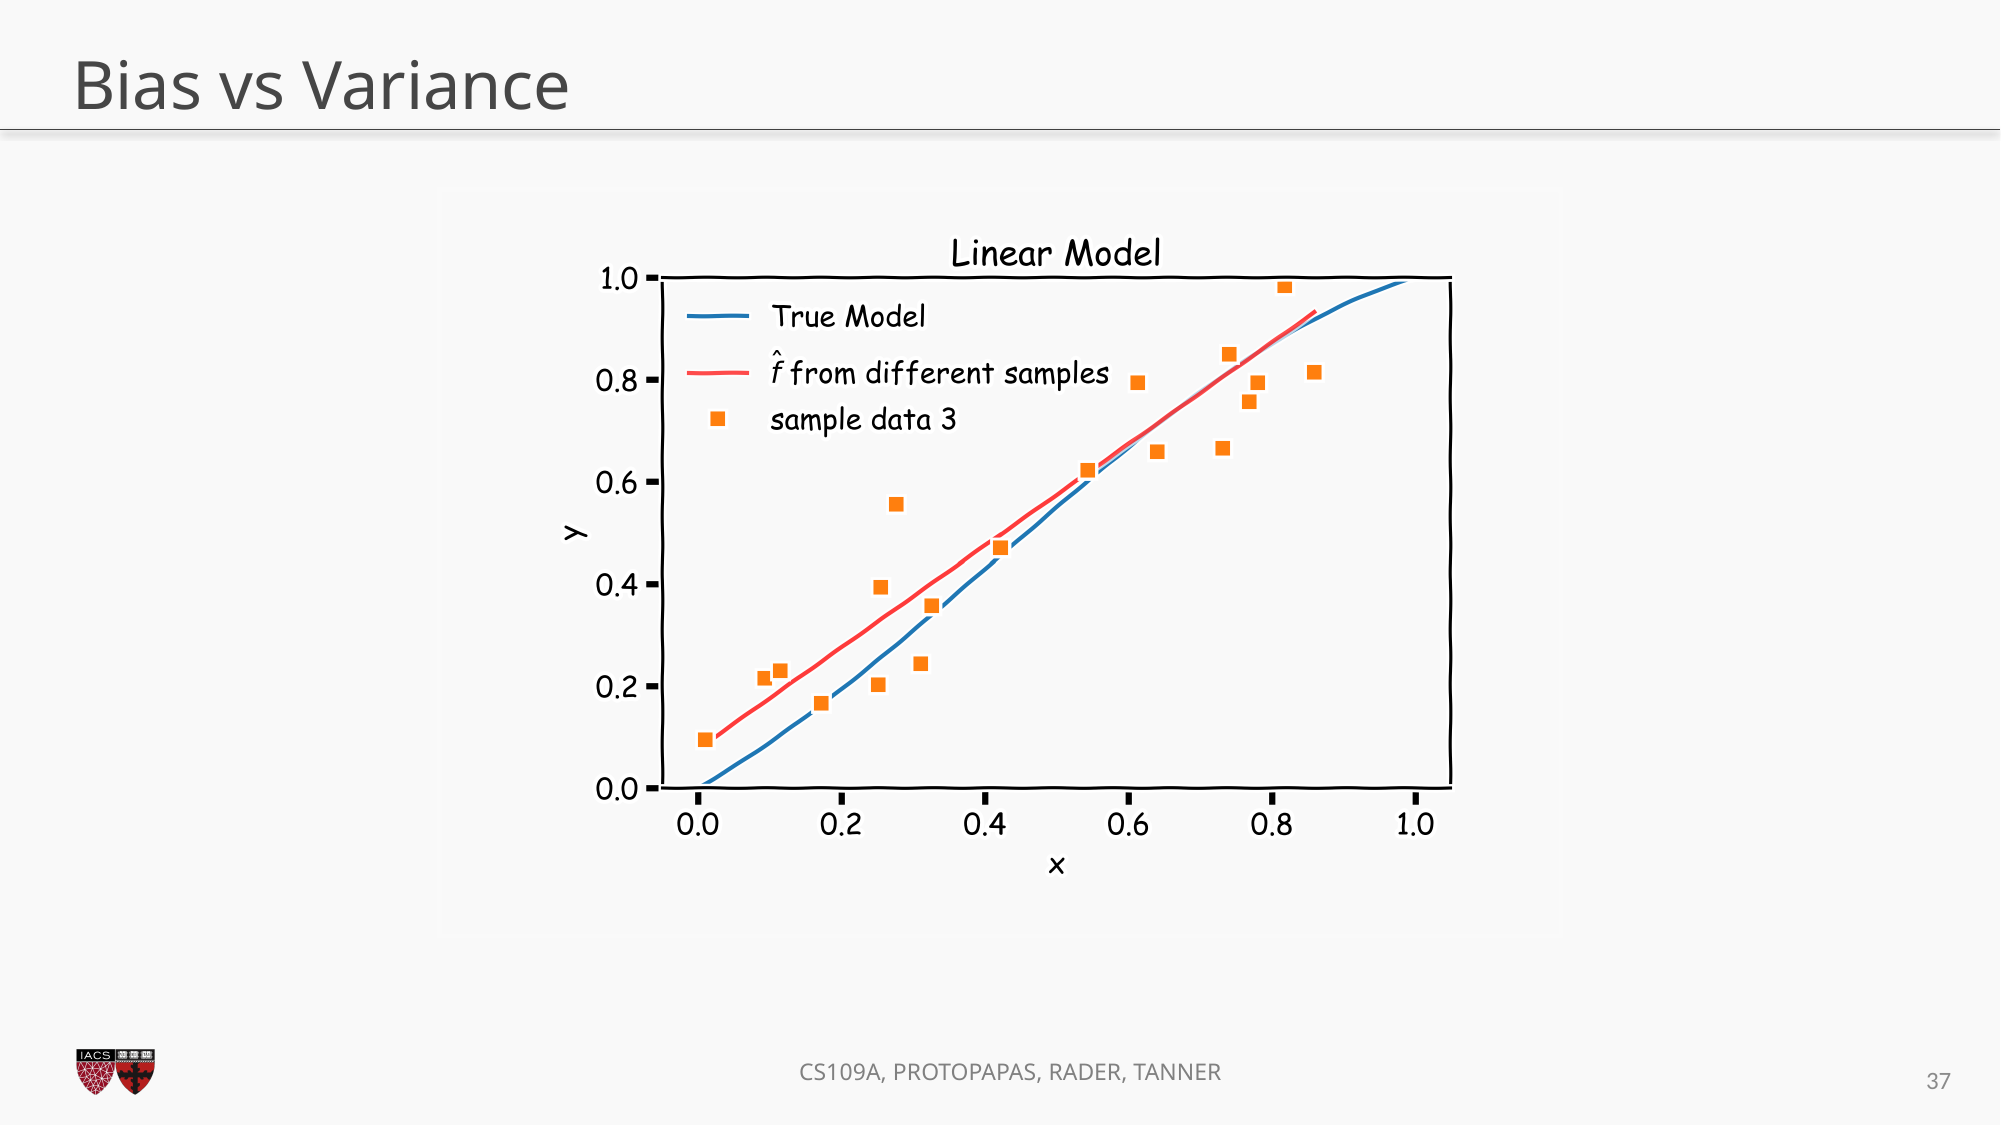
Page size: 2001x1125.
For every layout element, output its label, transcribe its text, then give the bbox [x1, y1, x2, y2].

title Bias vs Variance [57, 35, 1943, 162]
picture [437, 187, 1563, 938]
picture [75, 1049, 155, 1095]
slide_number 37 [1500, 1050, 1967, 1110]
